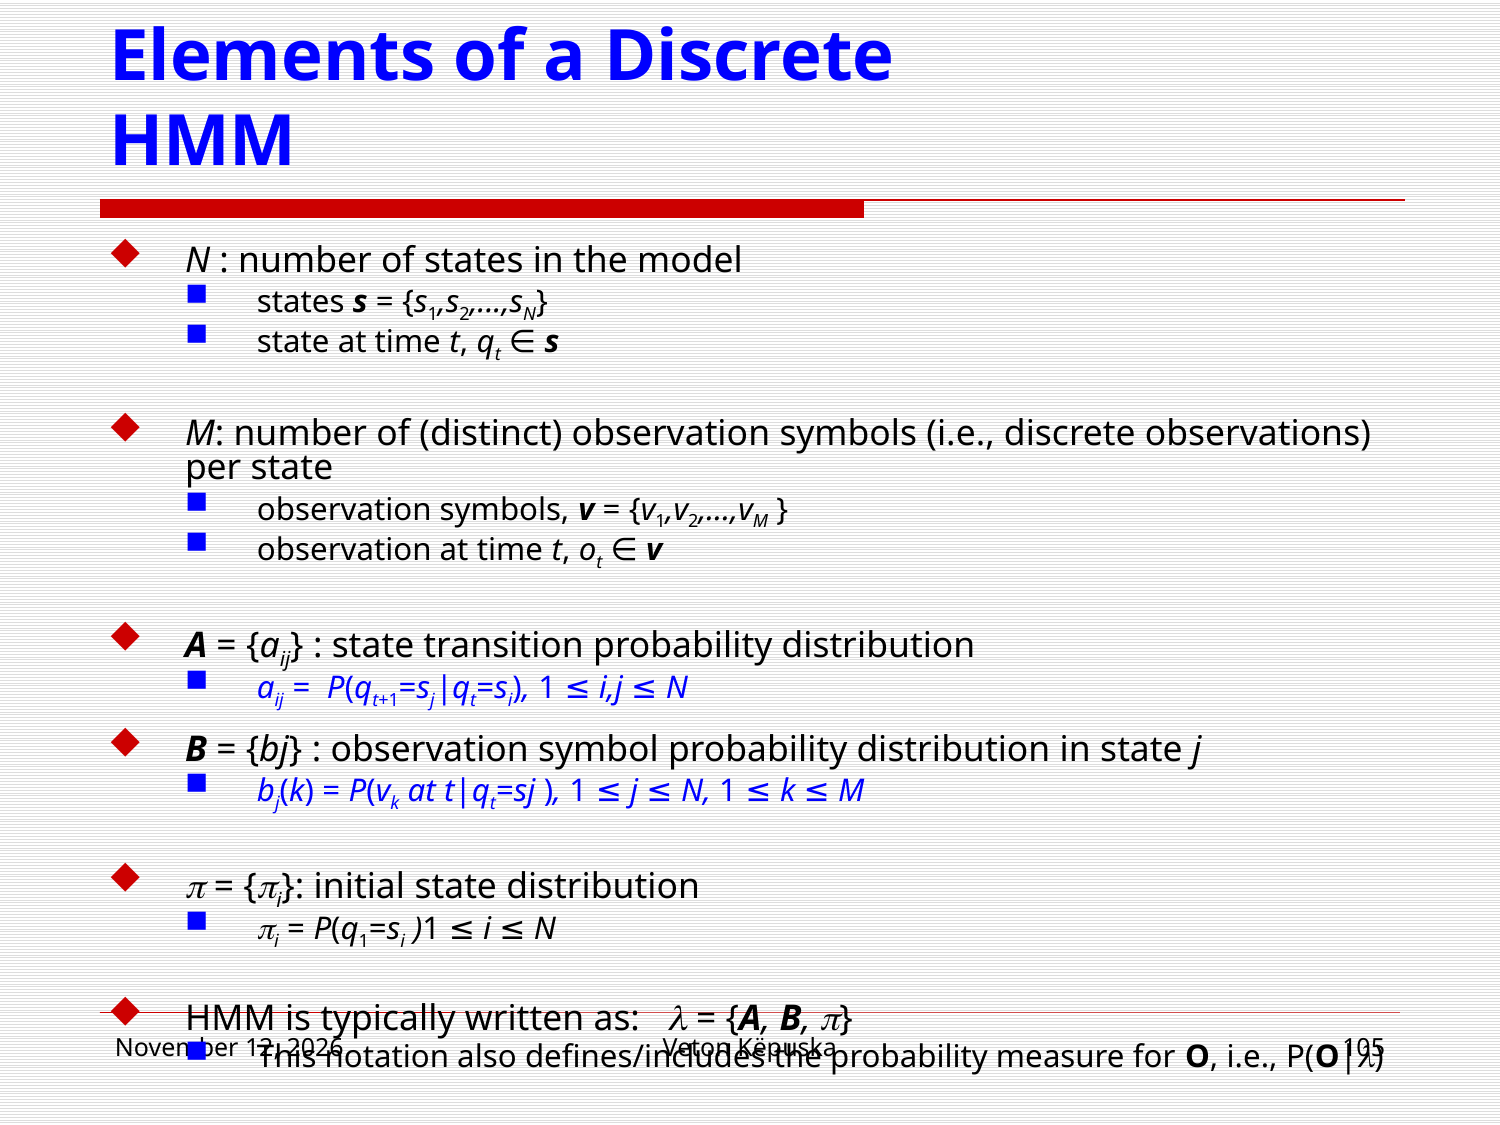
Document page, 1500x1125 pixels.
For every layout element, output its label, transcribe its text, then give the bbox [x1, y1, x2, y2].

slide_number 105 [1074, 1024, 1401, 1103]
title Elements of a Discrete HMM [93, 49, 1407, 188]
list N : number of states in the model states s = {s1,s2,...,sN} state at time t, qt ∈ s M: number of (distinct) observation symbols (i.e., discrete observations) per state observation symbols, v = {v1,v2,...,vM } observation at time t, ot ∈ v A = {aij} : state transition probability distribution aij = P(qt+1=sj|qt=si), 1 ≤ i,j ≤ N B = {bj} : observation symbol probability distribution in state j bj(k) = P(vk at t|qt=sj ), 1 ≤ j ≤ N, 1 ≤ k ≤ M  = {i}: initial state distribution i = P(q1=si )1 ≤ i ≤ N HMM is typically written as:  = {A, B, } This notation also defines/includes the probability measure for O, i.e., P(O|) [92, 237, 1406, 988]
footer Veton Këpuska [512, 1024, 988, 1103]
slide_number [99, 1024, 426, 1103]
